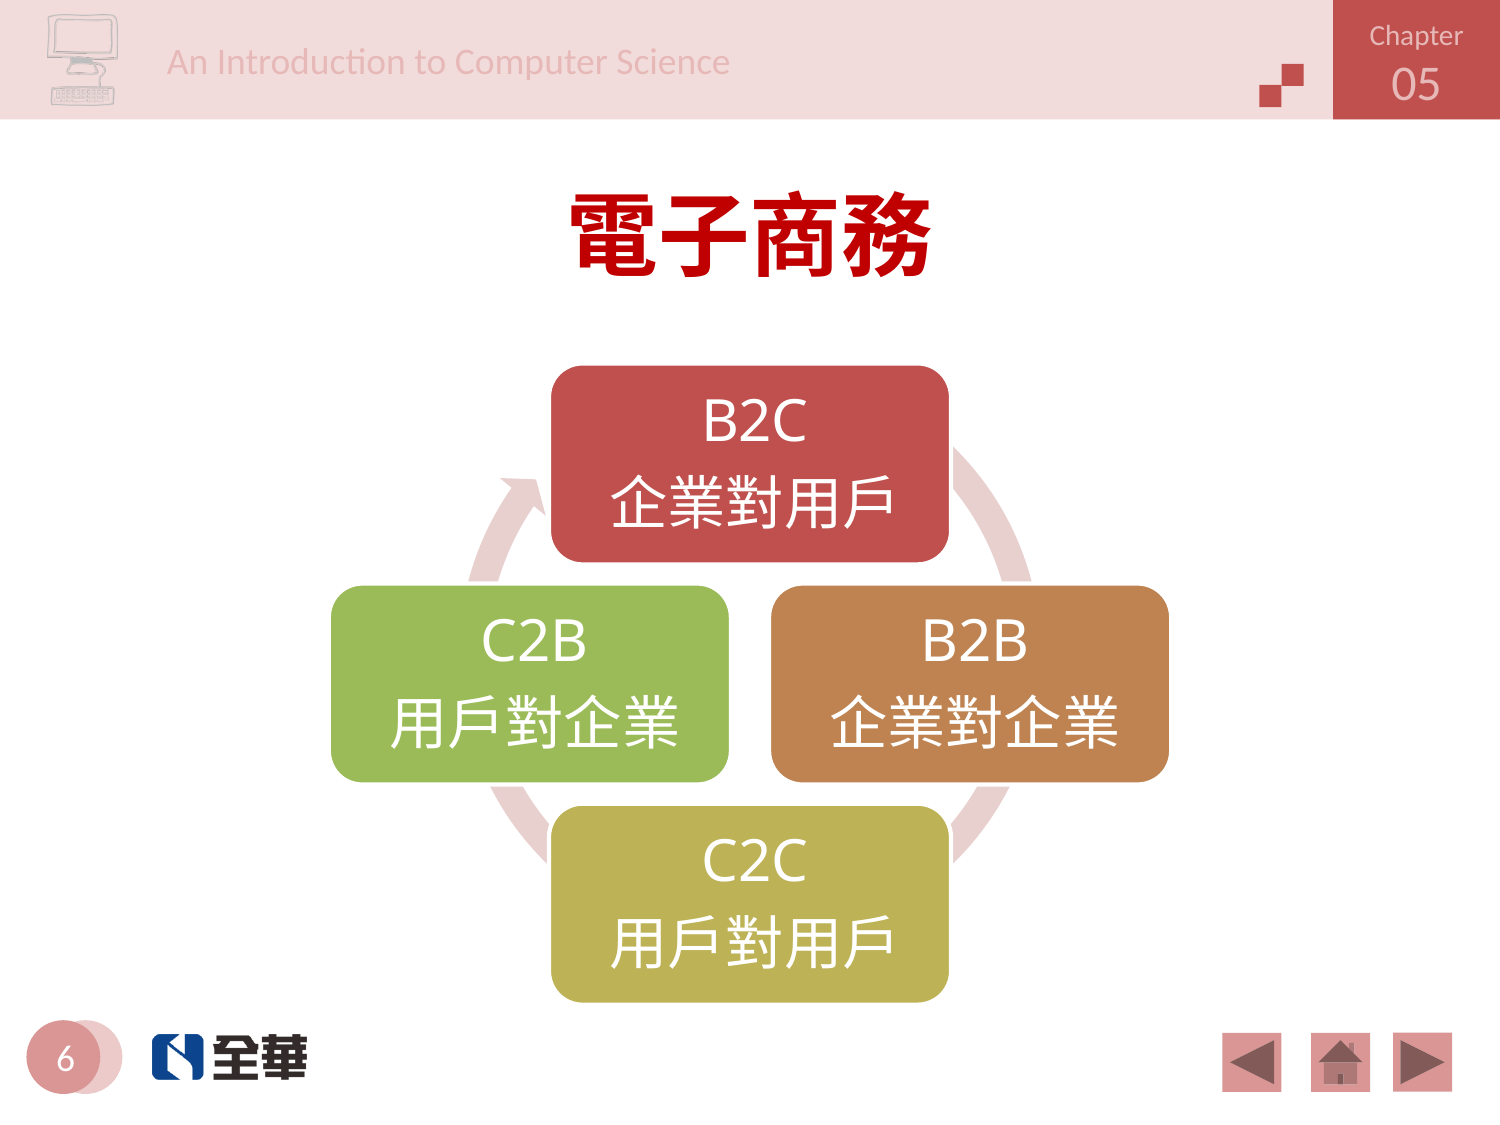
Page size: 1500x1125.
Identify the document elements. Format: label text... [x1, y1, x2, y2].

picture [152, 1034, 307, 1080]
picture [47, 14, 118, 106]
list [74, 362, 1426, 1006]
title 電子商務 [75, 138, 1425, 327]
